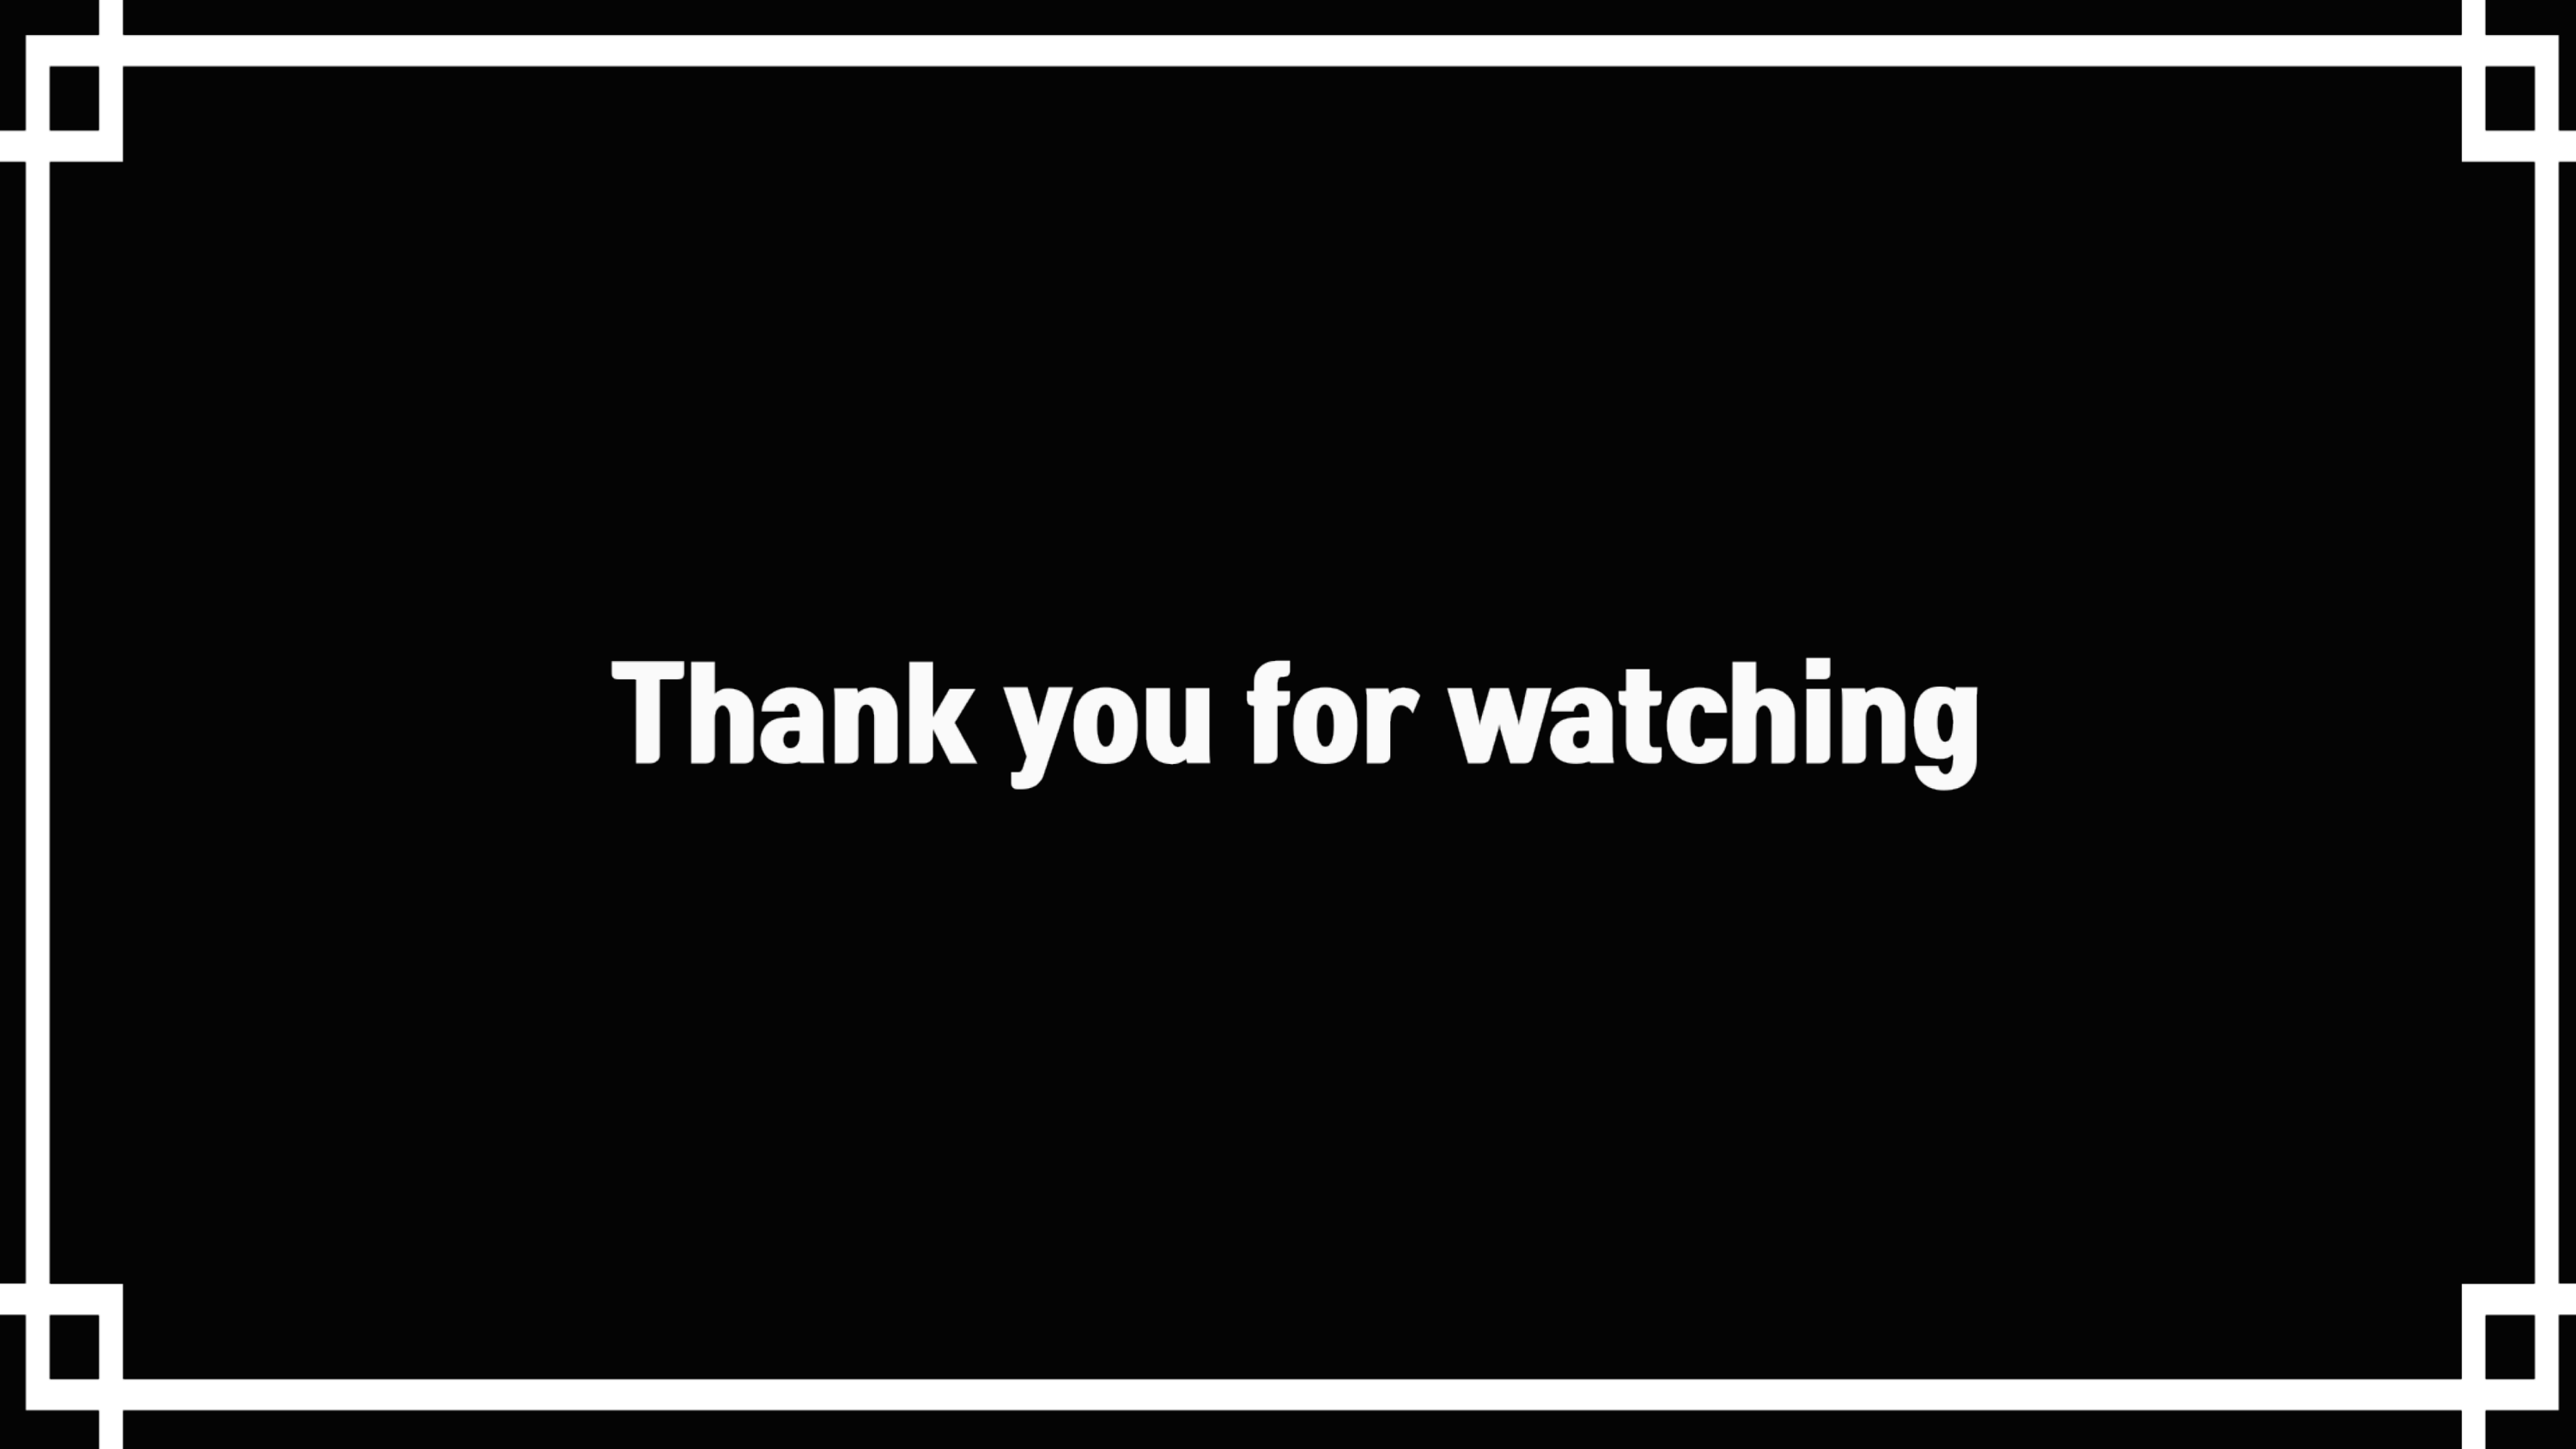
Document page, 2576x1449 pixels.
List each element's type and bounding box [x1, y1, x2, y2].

picture [576, 606, 2090, 913]
text_box [0, 0, 2576, 1449]
